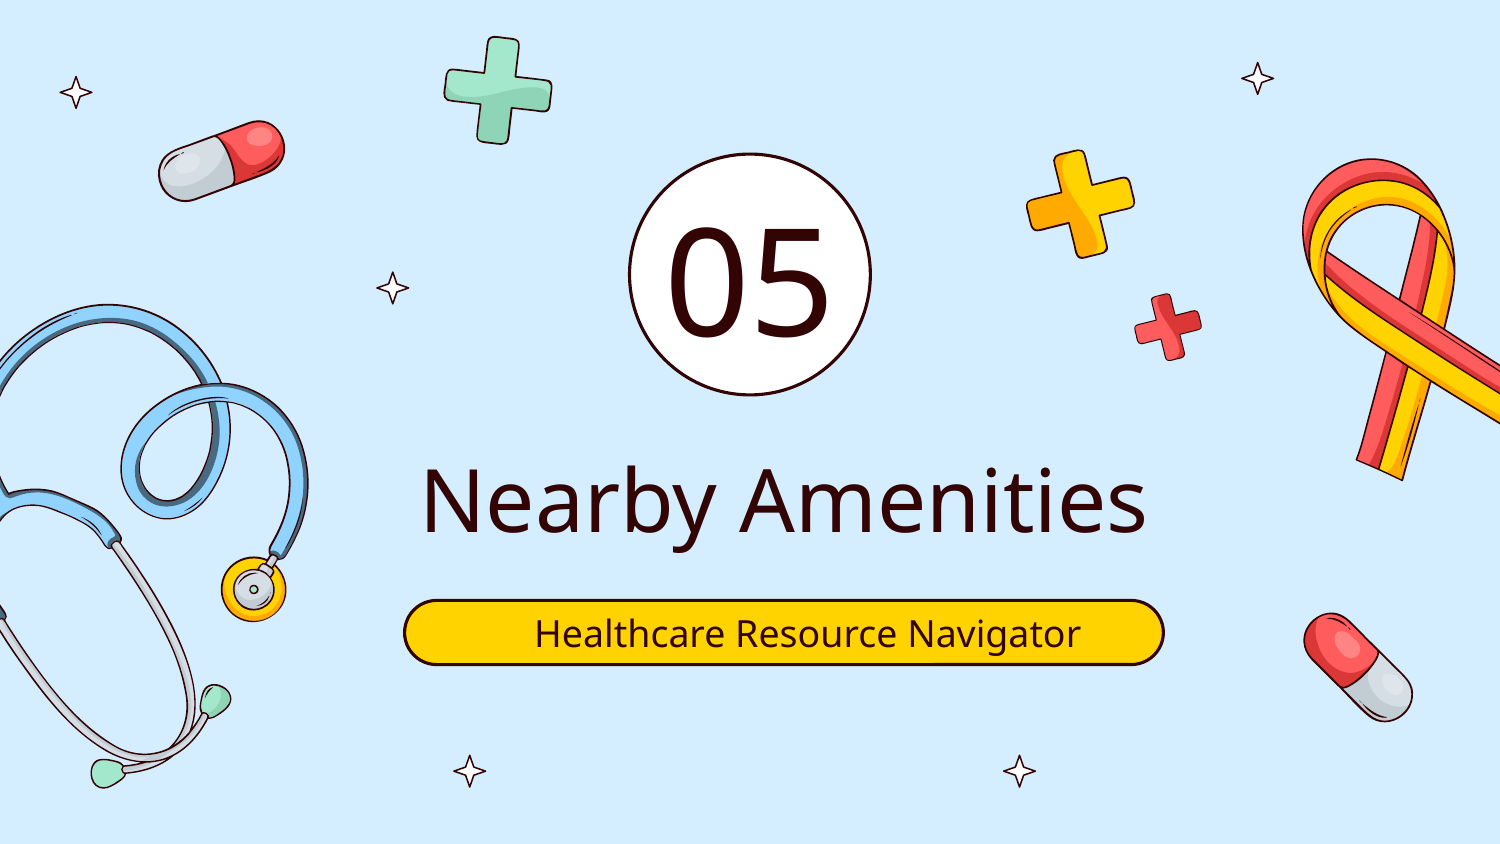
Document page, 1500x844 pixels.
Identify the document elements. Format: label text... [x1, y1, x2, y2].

text_box [453, 755, 486, 788]
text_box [1132, 293, 1204, 362]
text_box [440, 35, 555, 145]
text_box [156, 119, 288, 203]
text_box [858, 221, 871, 328]
text_box [647, 337, 853, 395]
text_box [629, 221, 642, 328]
title 05 [642, 216, 858, 337]
text_box [404, 600, 1148, 665]
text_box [0, 303, 311, 789]
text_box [1023, 148, 1138, 258]
title Nearby Amenities [343, 435, 1225, 560]
text_box [1241, 62, 1274, 95]
text_box [376, 272, 409, 304]
text_box [1003, 755, 1036, 788]
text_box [1280, 165, 1500, 490]
subtitle Healthcare Resource Navigator [422, 605, 1175, 660]
text_box [644, 154, 856, 216]
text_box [1300, 612, 1414, 723]
